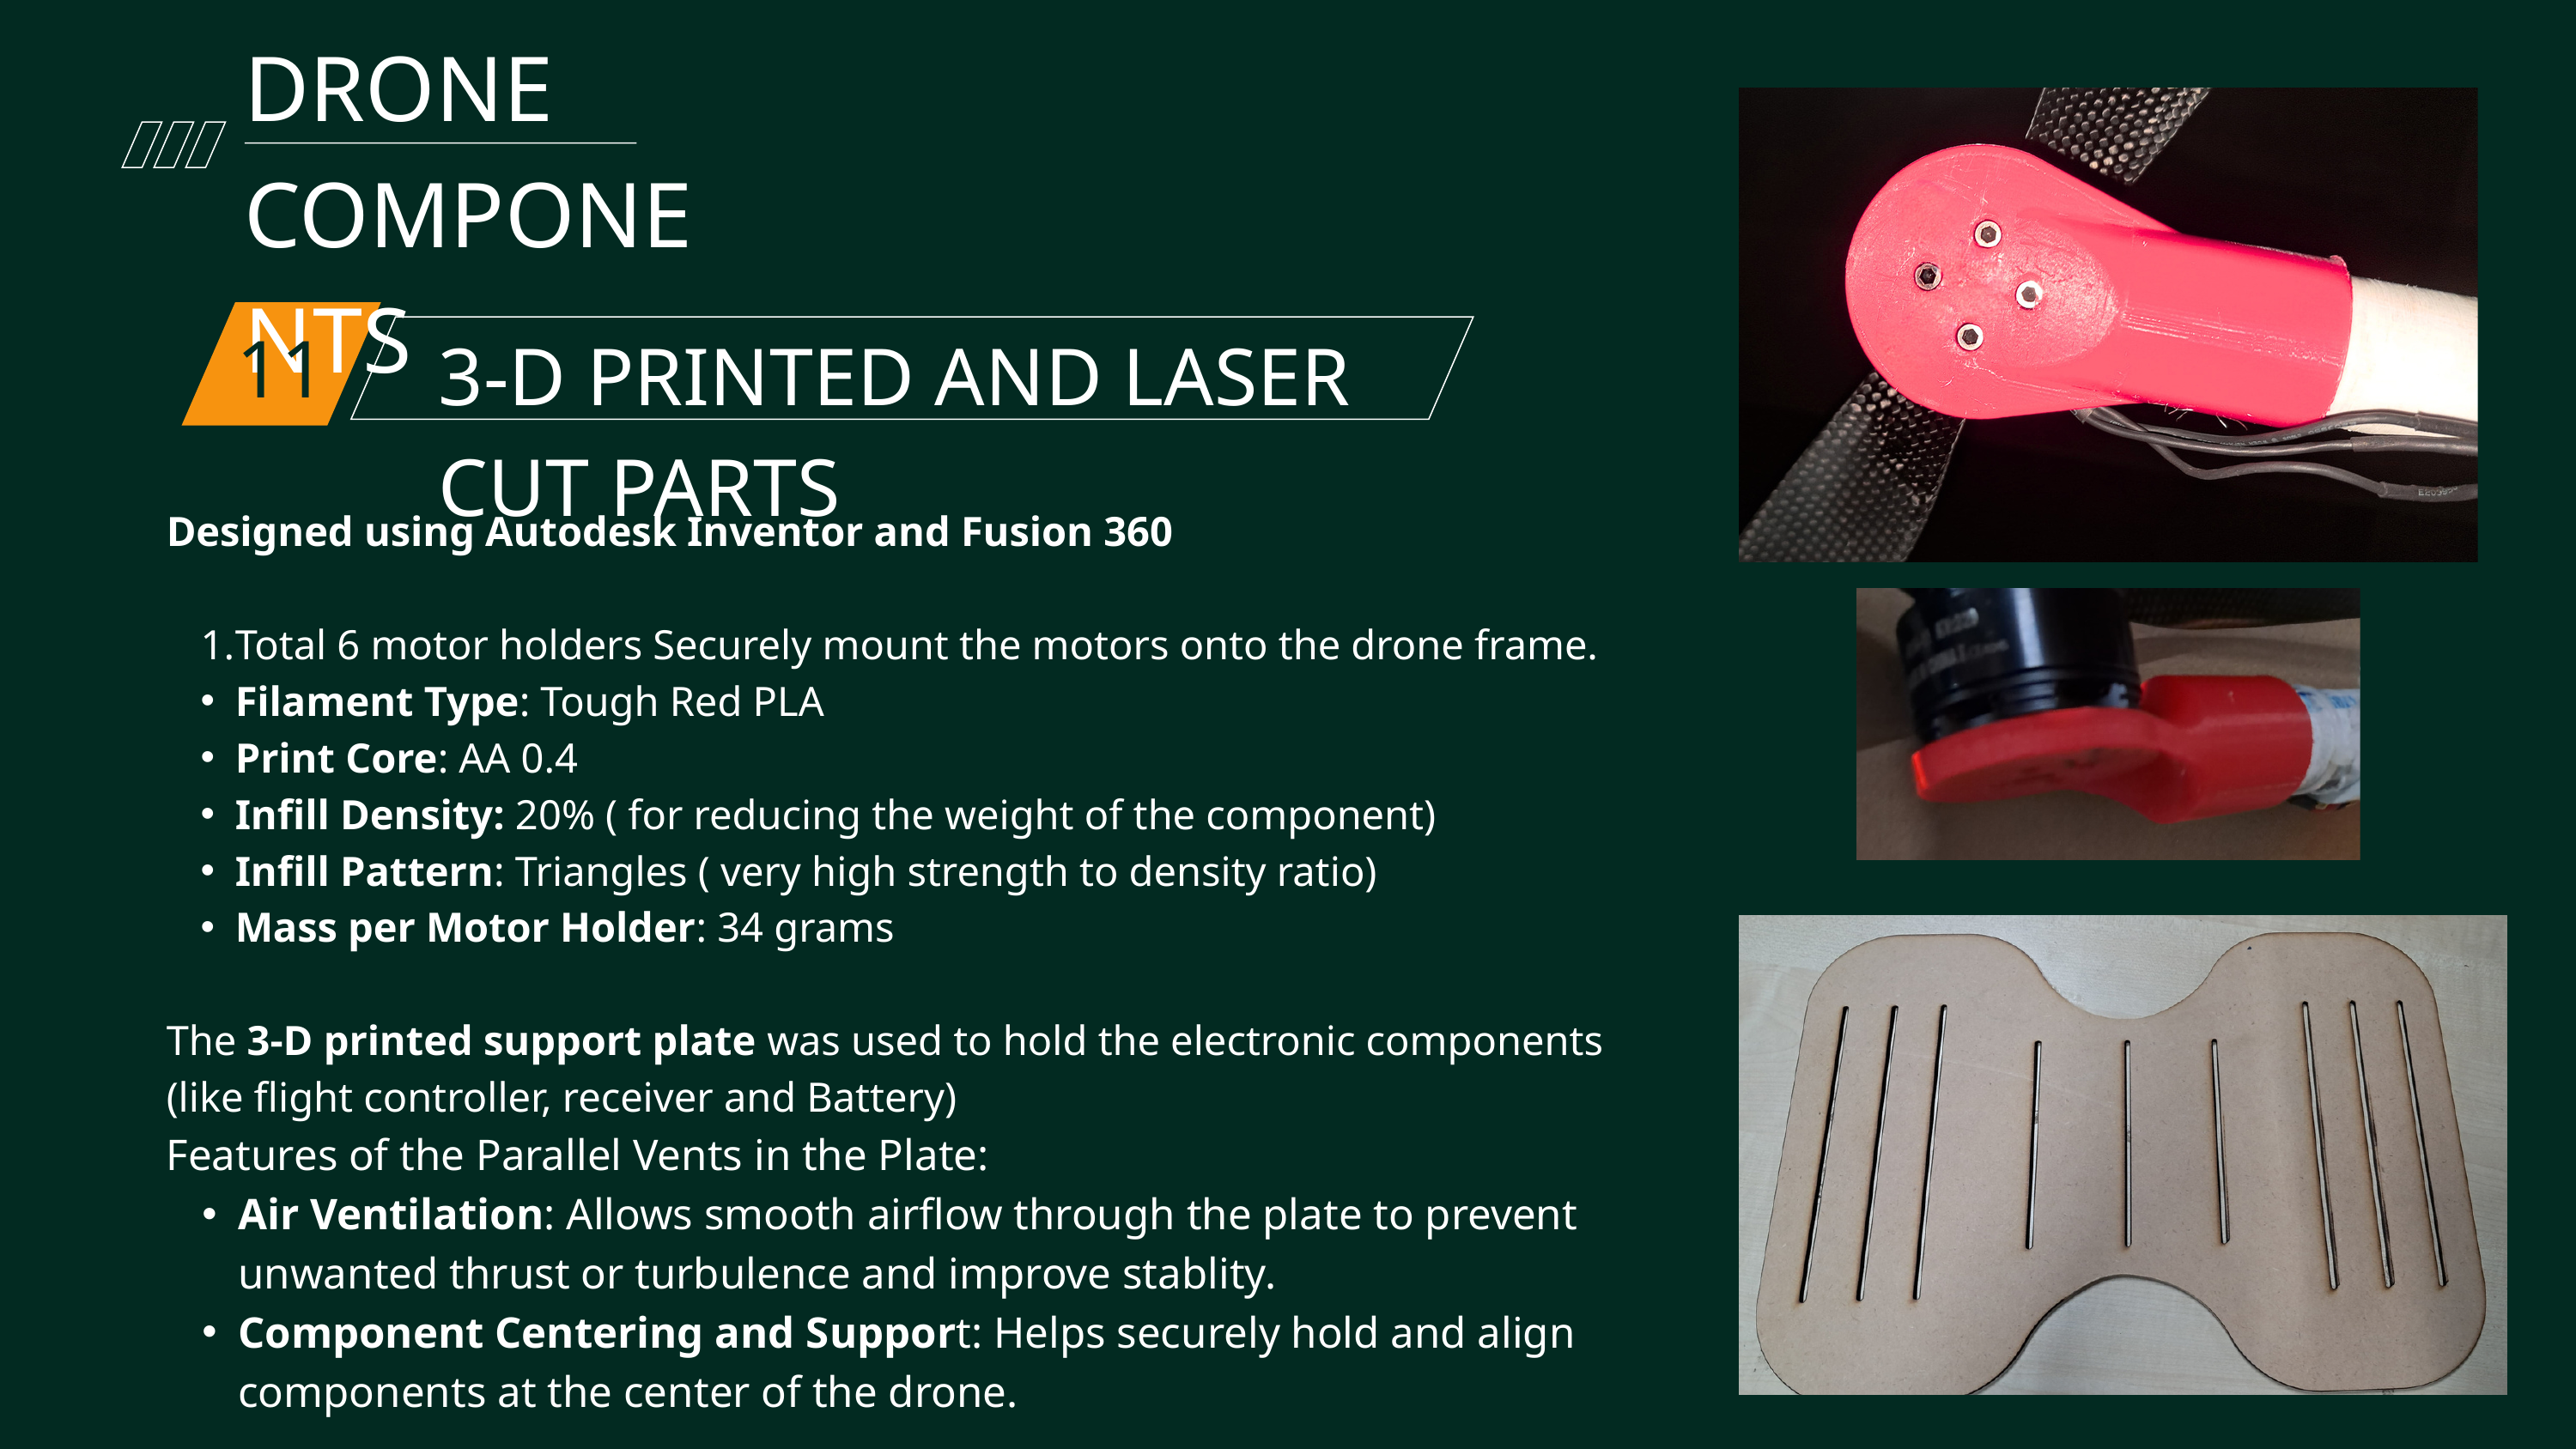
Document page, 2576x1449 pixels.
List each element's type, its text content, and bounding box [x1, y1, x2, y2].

text_box Designed using Autodesk Inventor and Fusion 360 Total 6 motor holders Securely mount the motors onto the drone frame. Filament Type: Tough Red PLA Print Core: AA 0.4 Infill Density: 20% ( for reducing the weight of the component) Infill Pattern: Triangles ( very high strength to density ratio) Mass per Motor Holder: 34 grams The 3-D printed support plate was used to hold the electronic components (like flight controller, receiver and Battery) Features of the Parallel Vents in the Plate: Air Ventilation: Allows smooth airflow through the plate to prevent unwanted thrust or turbulence and improve stablity. Component Centering and Support: Helps securely hold and align components at the center of the drone. [166, 498, 1652, 1416]
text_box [122, 121, 226, 168]
text_box [1739, 88, 2478, 562]
text_box DRONE COMPONENTS [244, 14, 726, 315]
text_box 3-D PRINTED AND LASER CUT PARTS [438, 311, 1439, 315]
text_box 3-D PRINTED AND LASER CUT PARTS [438, 427, 1439, 498]
text_box [1856, 588, 2360, 860]
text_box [181, 301, 381, 426]
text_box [386, 316, 1474, 420]
text_box [1739, 915, 2507, 1395]
